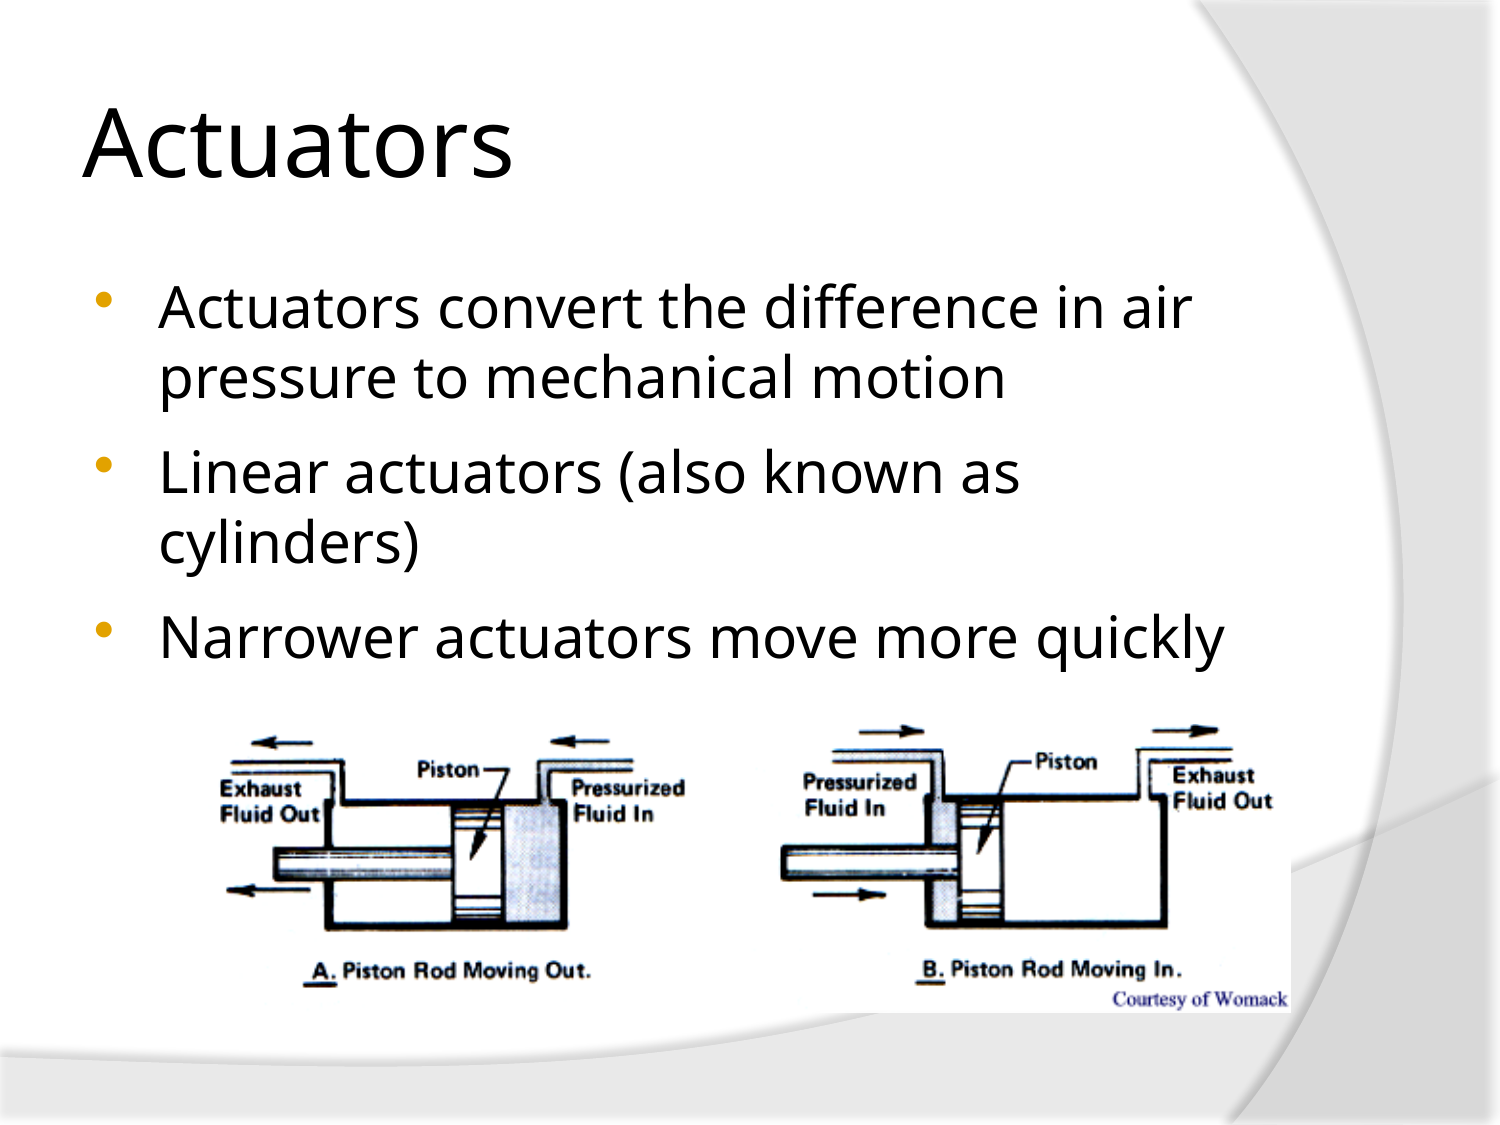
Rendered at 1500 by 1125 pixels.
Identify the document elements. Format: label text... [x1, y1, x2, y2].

title Actuators [74, 44, 1301, 233]
list Actuators convert the difference in air pressure to mechanical motion Linear actuators (also known as cylinders) Narrower actuators move more quickly [74, 262, 1301, 651]
picture [199, 724, 1291, 1013]
